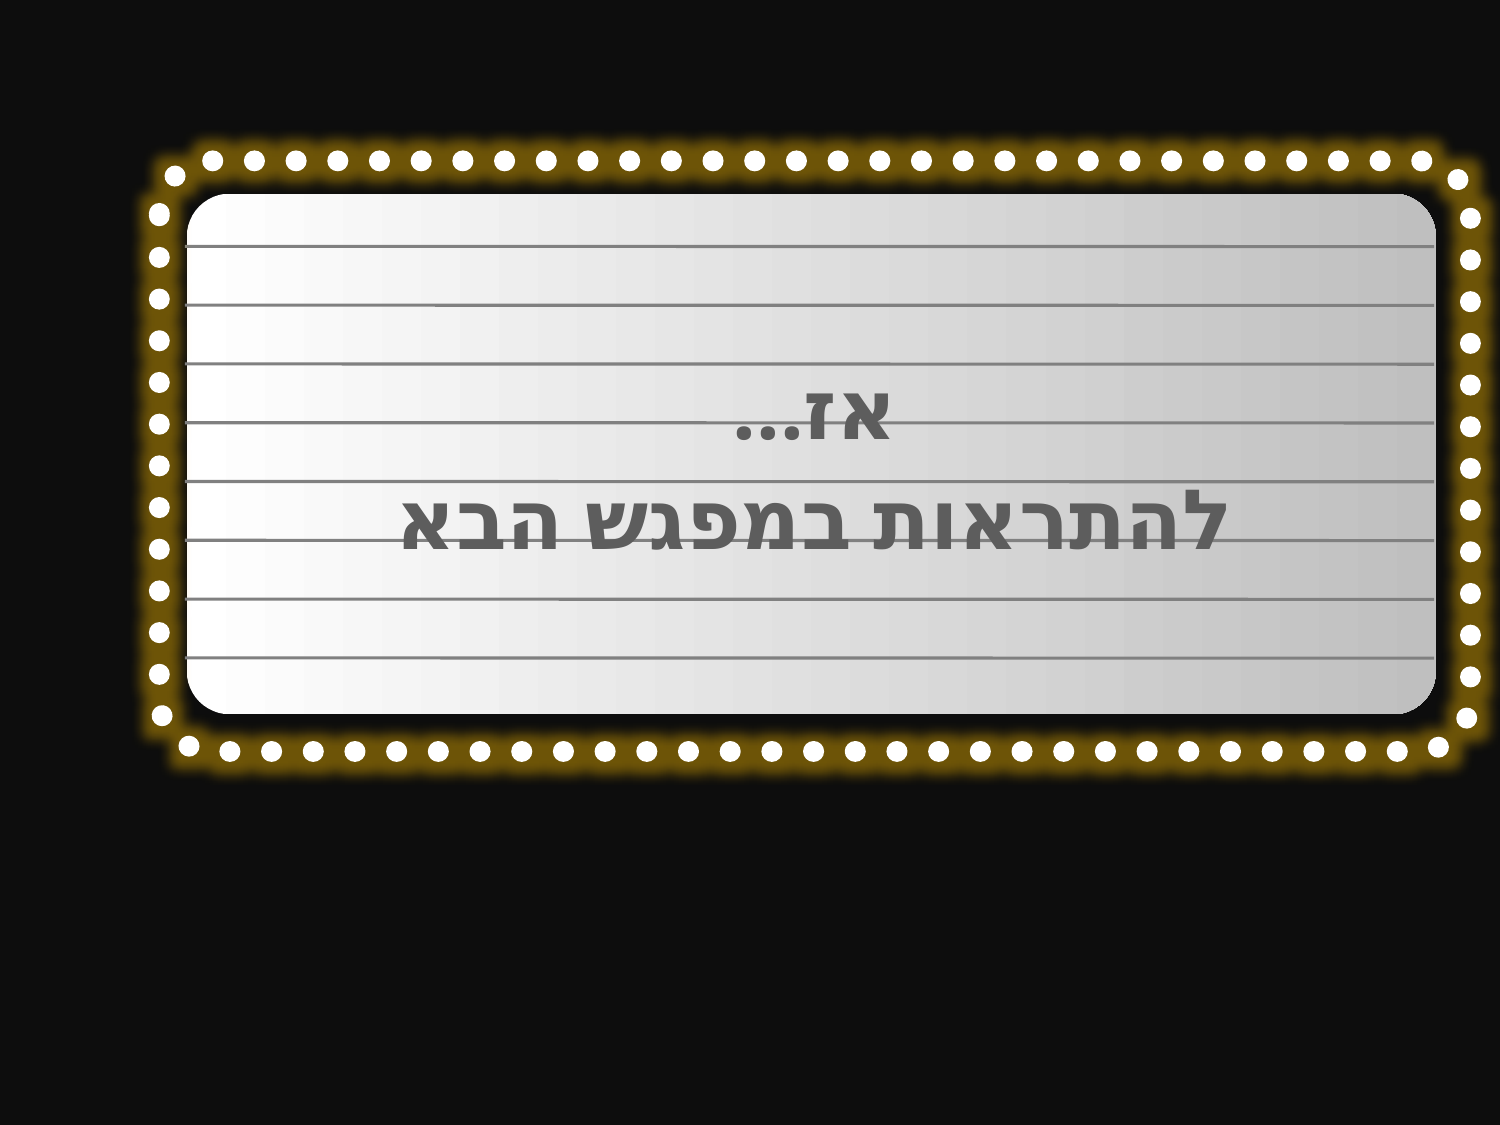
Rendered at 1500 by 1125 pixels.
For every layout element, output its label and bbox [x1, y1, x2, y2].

text_box [159, 160, 1471, 752]
